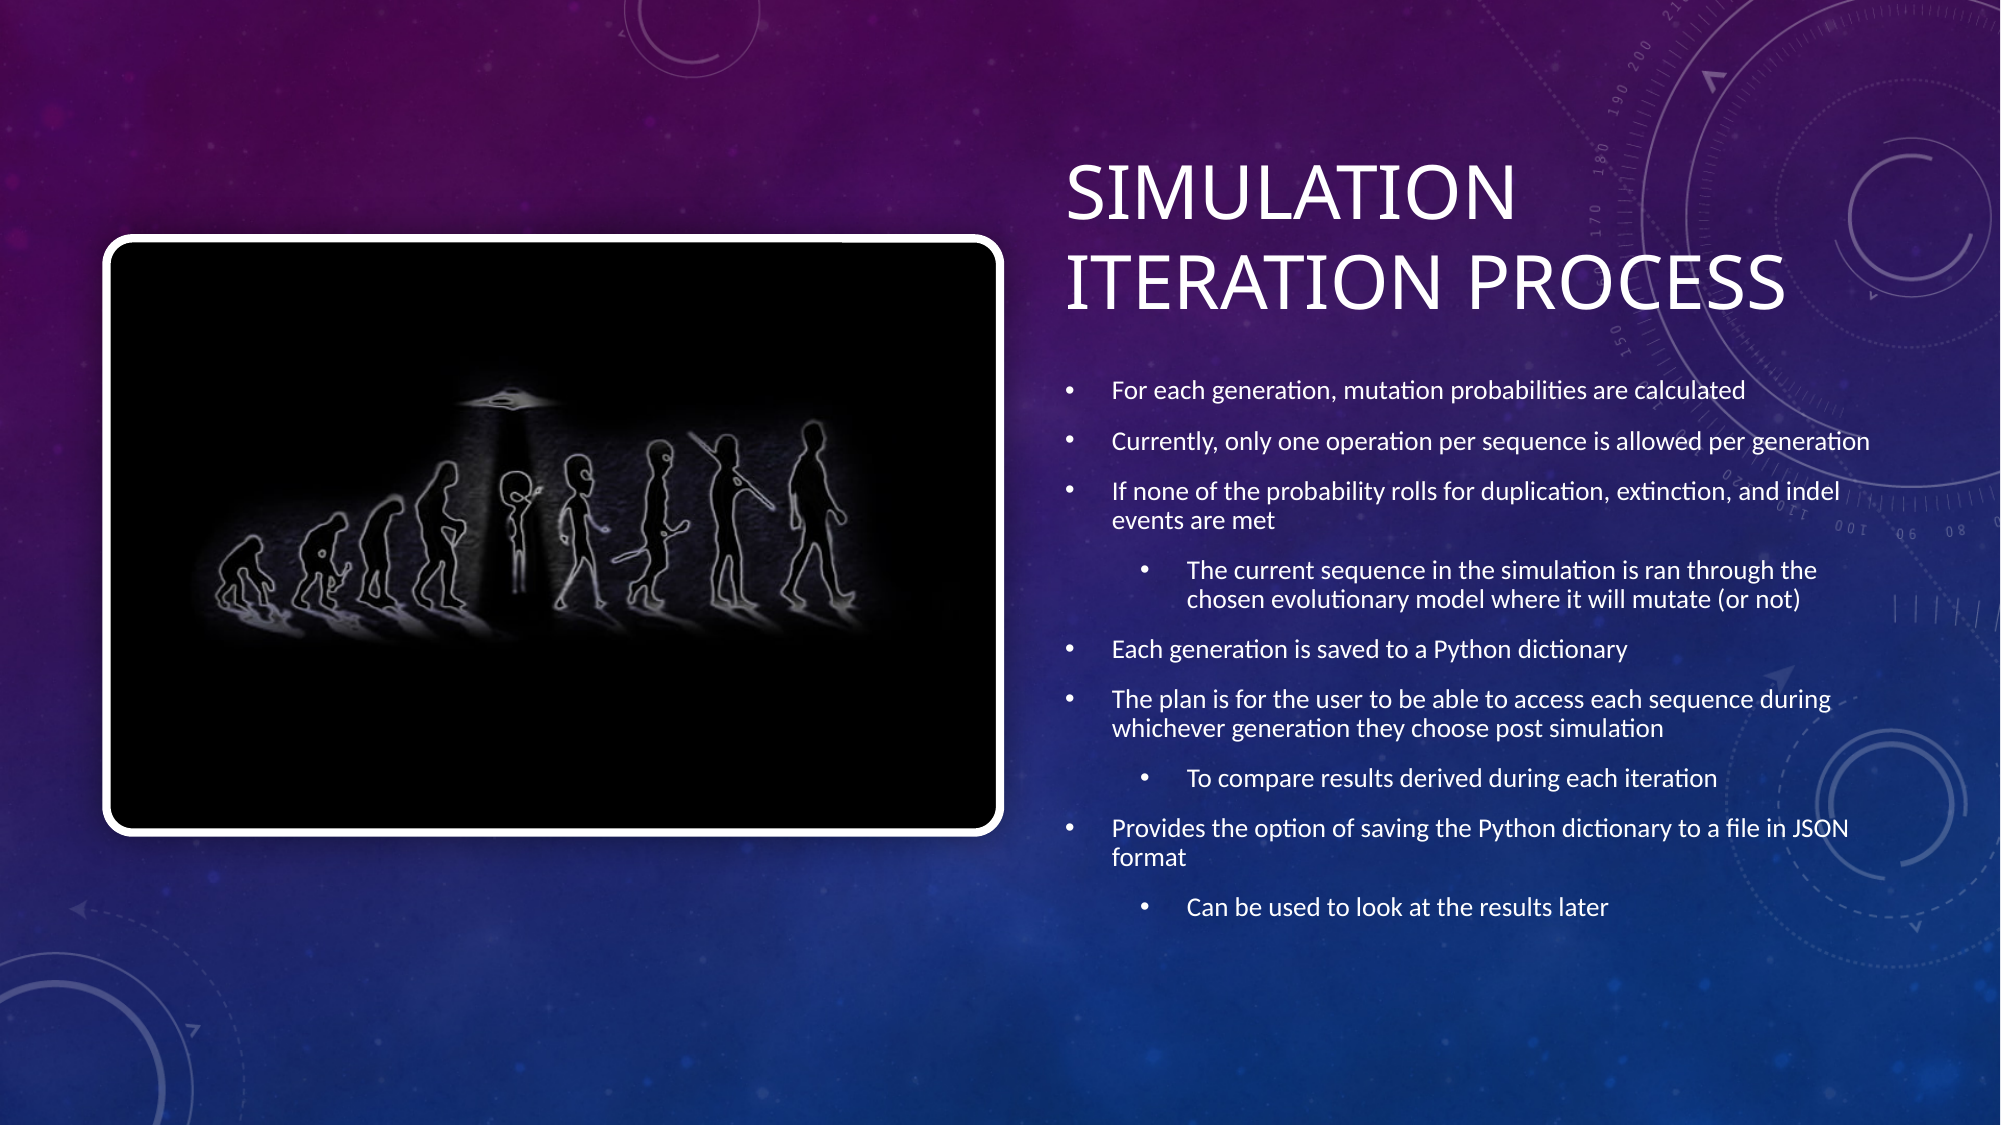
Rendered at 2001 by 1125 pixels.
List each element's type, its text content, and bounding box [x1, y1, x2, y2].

title Simulation Iteration process [1050, 99, 1895, 369]
list For each generation, mutation probabilities are calculated Currently, only one operation per sequence is allowed per generation If none of the probability rolls for duplication, extinction, and indel events are met The current sequence in the simulation is ran through the chosen evolutionary model where it will mutate (or not) Each generation is saved to a Python dictionary The plan is for the user to be able to access each sequence during whichever generation they choose post simulation To compare results derived during each iteration Provides the option of saving the Python dictionary to a file in JSON format Can be used to look at the results later [1050, 369, 1895, 967]
picture [0, 0, 2001, 1125]
